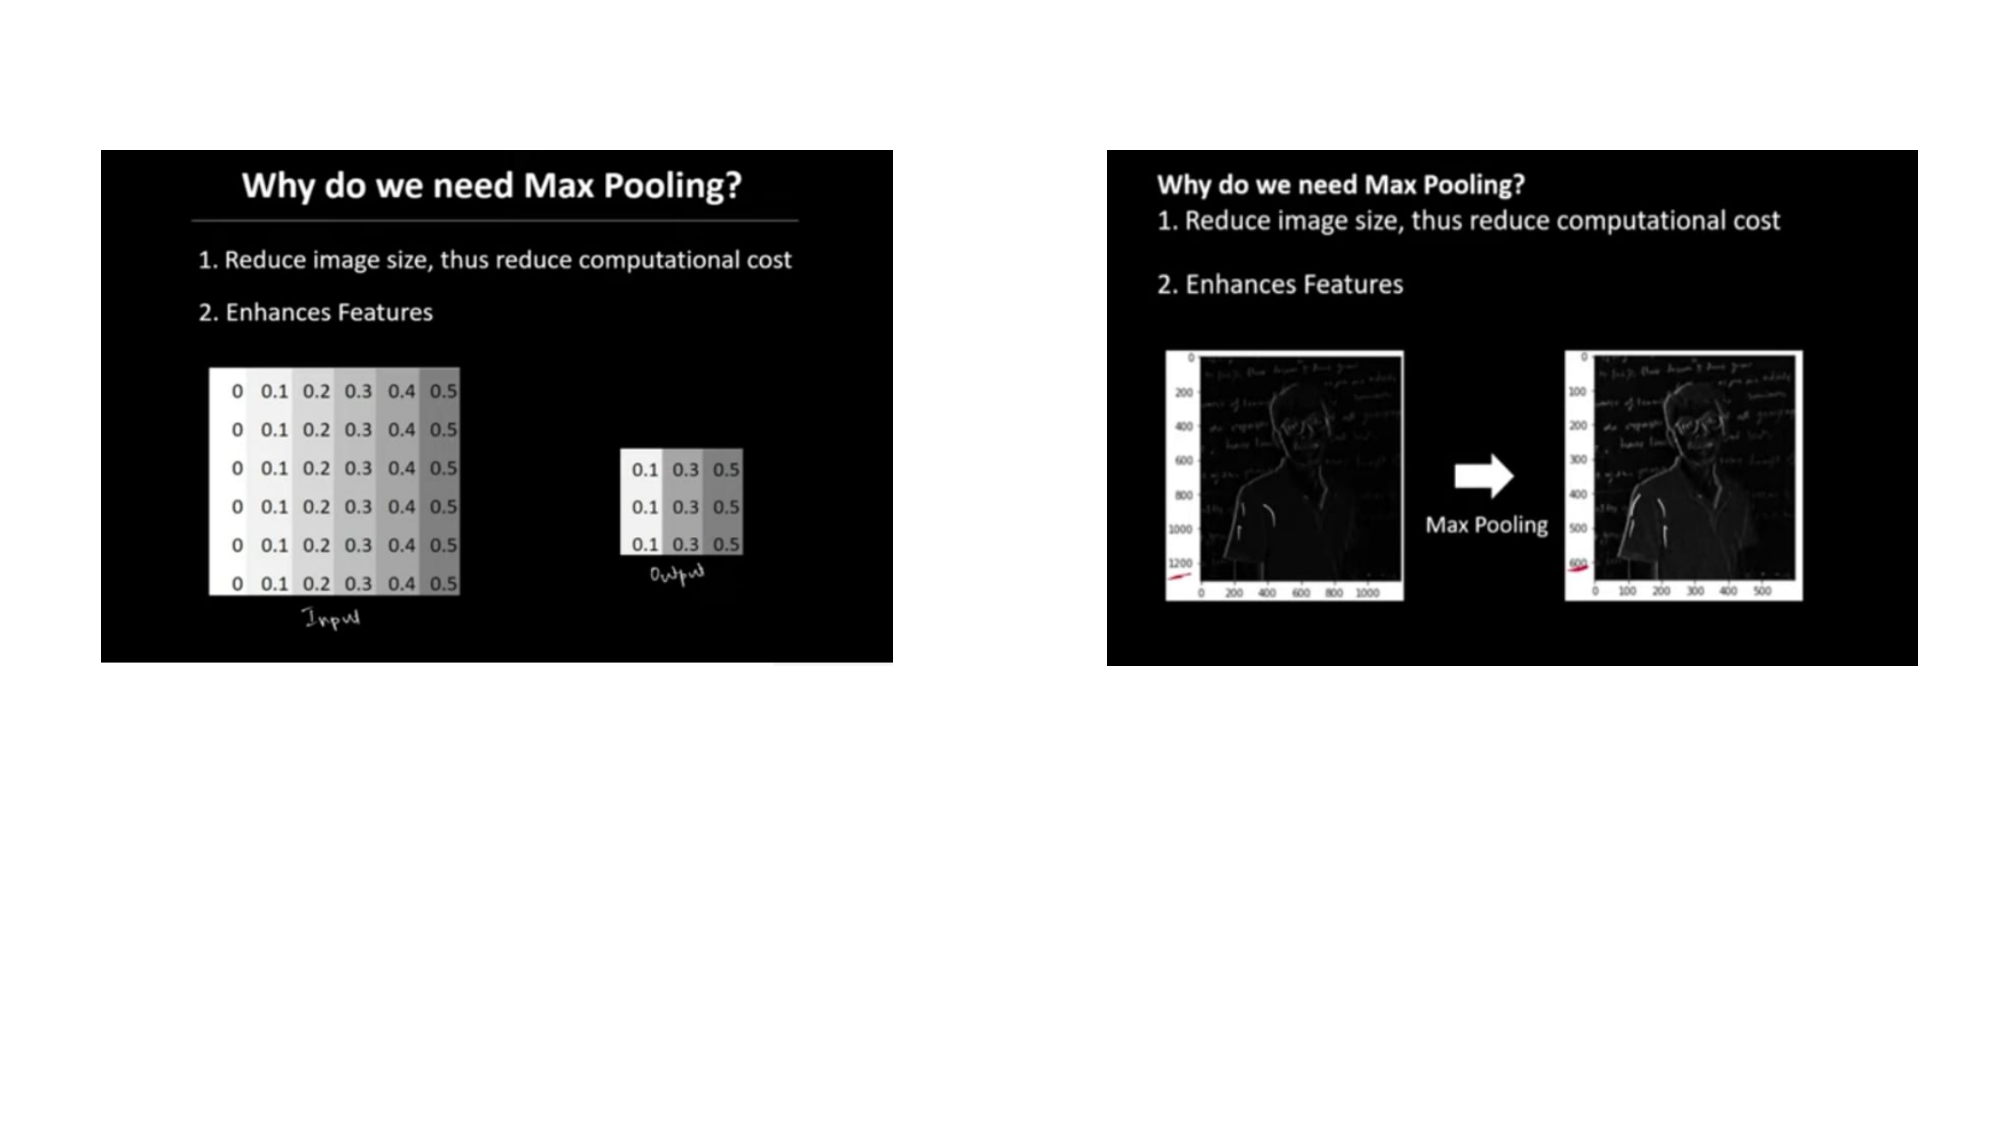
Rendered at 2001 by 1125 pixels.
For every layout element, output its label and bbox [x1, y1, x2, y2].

picture [1107, 150, 1918, 666]
list [101, 150, 893, 666]
